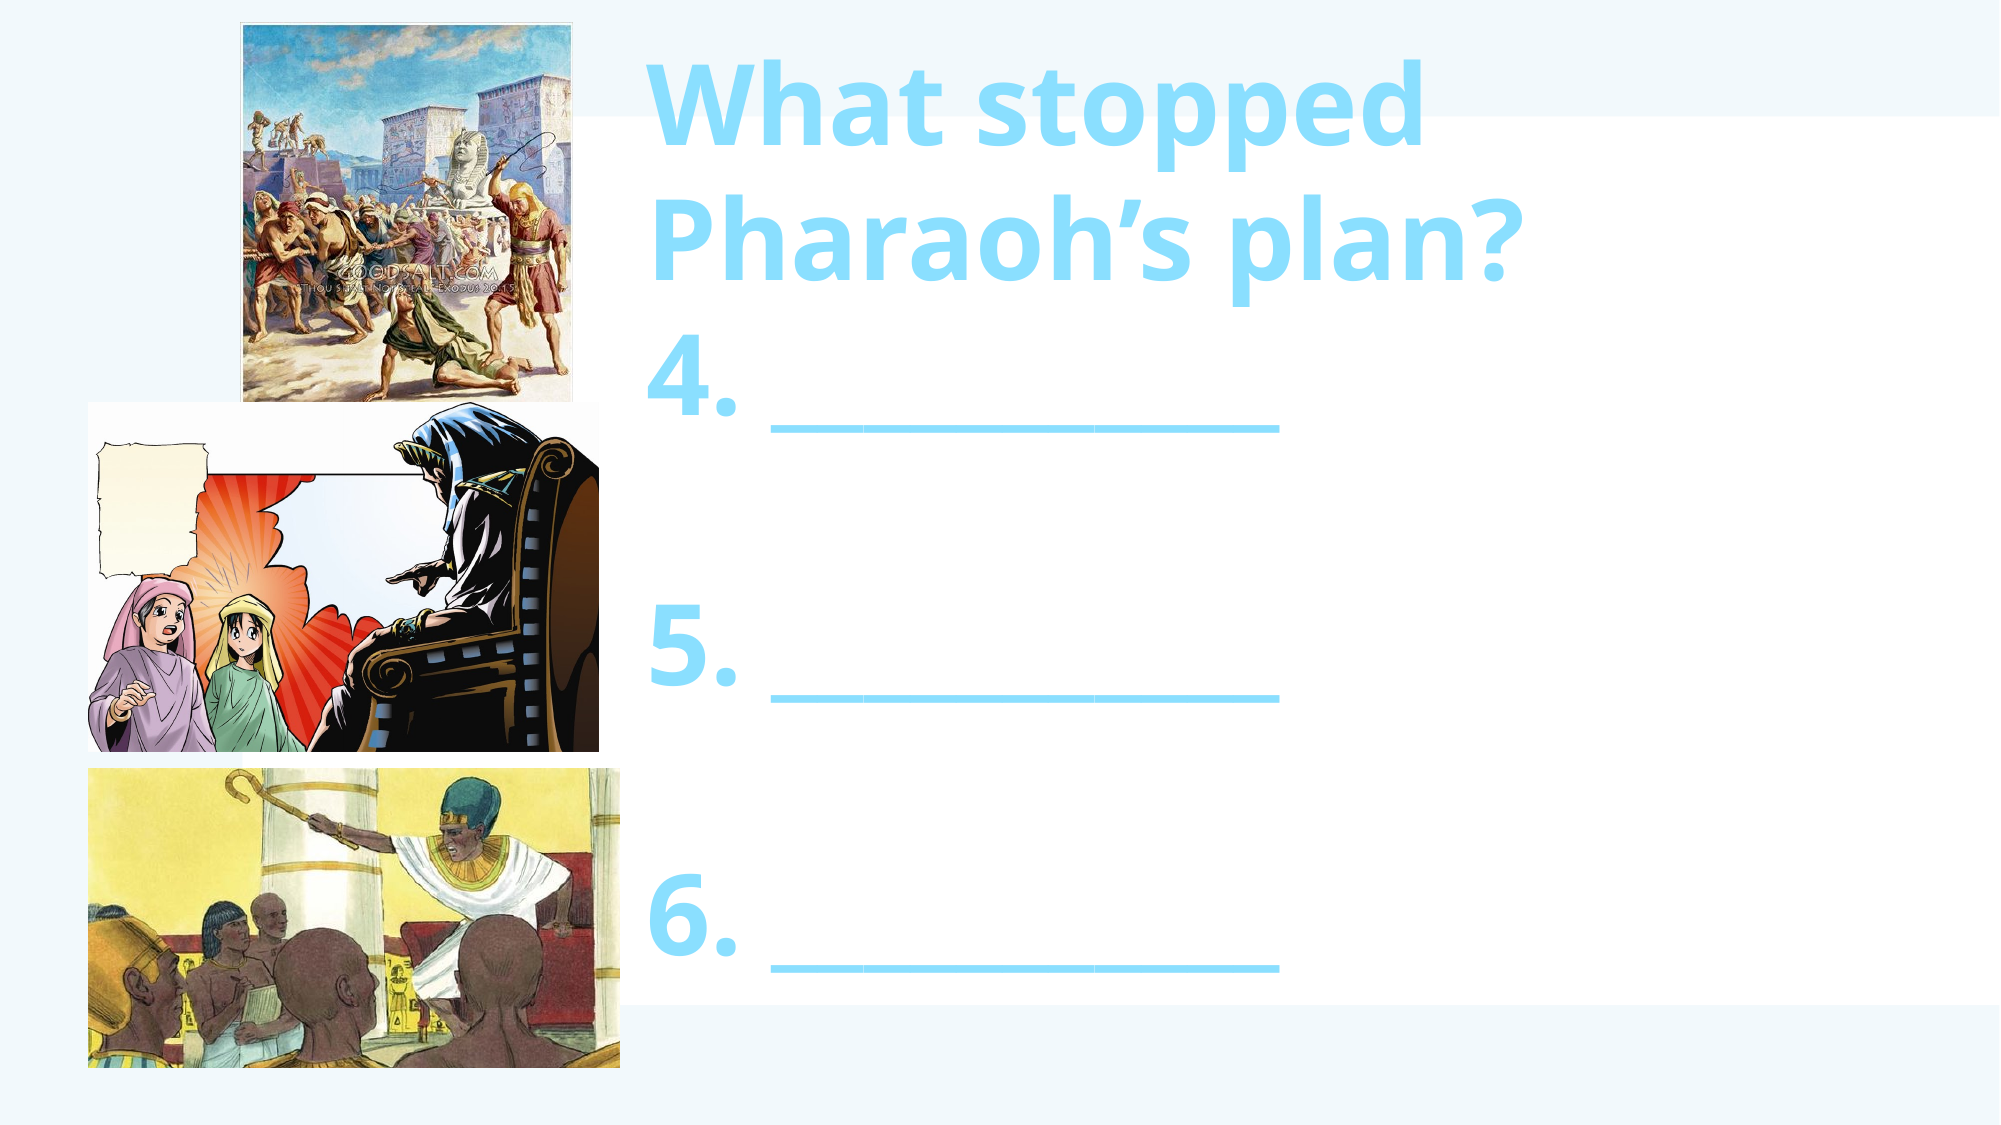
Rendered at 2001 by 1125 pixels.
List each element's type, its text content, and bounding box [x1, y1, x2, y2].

picture [88, 768, 620, 1068]
text_box What stopped Pharaoh’s plan? 4. ___________ 5. ___________ 6. ___________ [631, 25, 1946, 986]
picture [88, 22, 599, 752]
